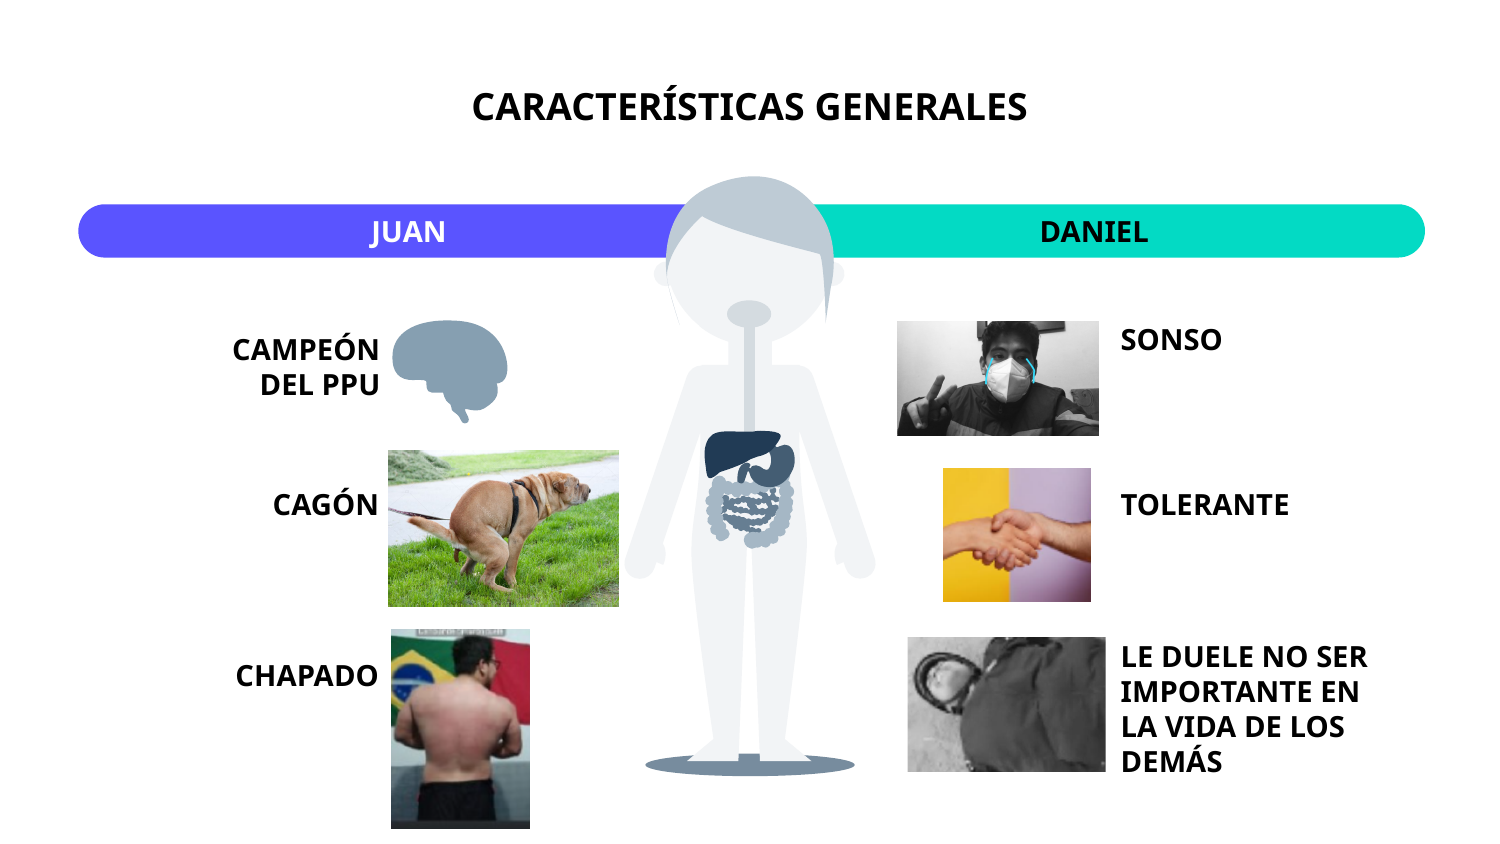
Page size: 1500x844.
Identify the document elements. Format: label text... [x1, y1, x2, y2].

picture [390, 629, 530, 830]
text_box CAGÓN [160, 485, 383, 523]
title CARACTERÍSTICAS GENERALES [75, 67, 1425, 147]
text_box SONSO [1105, 320, 1340, 358]
picture [896, 321, 1099, 436]
text_box LE DUELE NO SER IMPORTANTE EN LA VIDA DE LOS DEMÁS [1110, 656, 1384, 762]
picture [907, 636, 1106, 772]
picture [388, 450, 620, 607]
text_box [622, 175, 878, 777]
text_box JUAN [312, 212, 506, 250]
text_box CHAPADO [160, 656, 385, 693]
text_box DANIEL [997, 212, 1191, 250]
text_box [78, 204, 617, 258]
picture [943, 468, 1091, 602]
text_box [883, 204, 1426, 258]
text_box TOLERANTE [1105, 485, 1340, 523]
text_box [392, 320, 508, 424]
text_box CAMPEÓN DEL PPU [161, 347, 396, 385]
